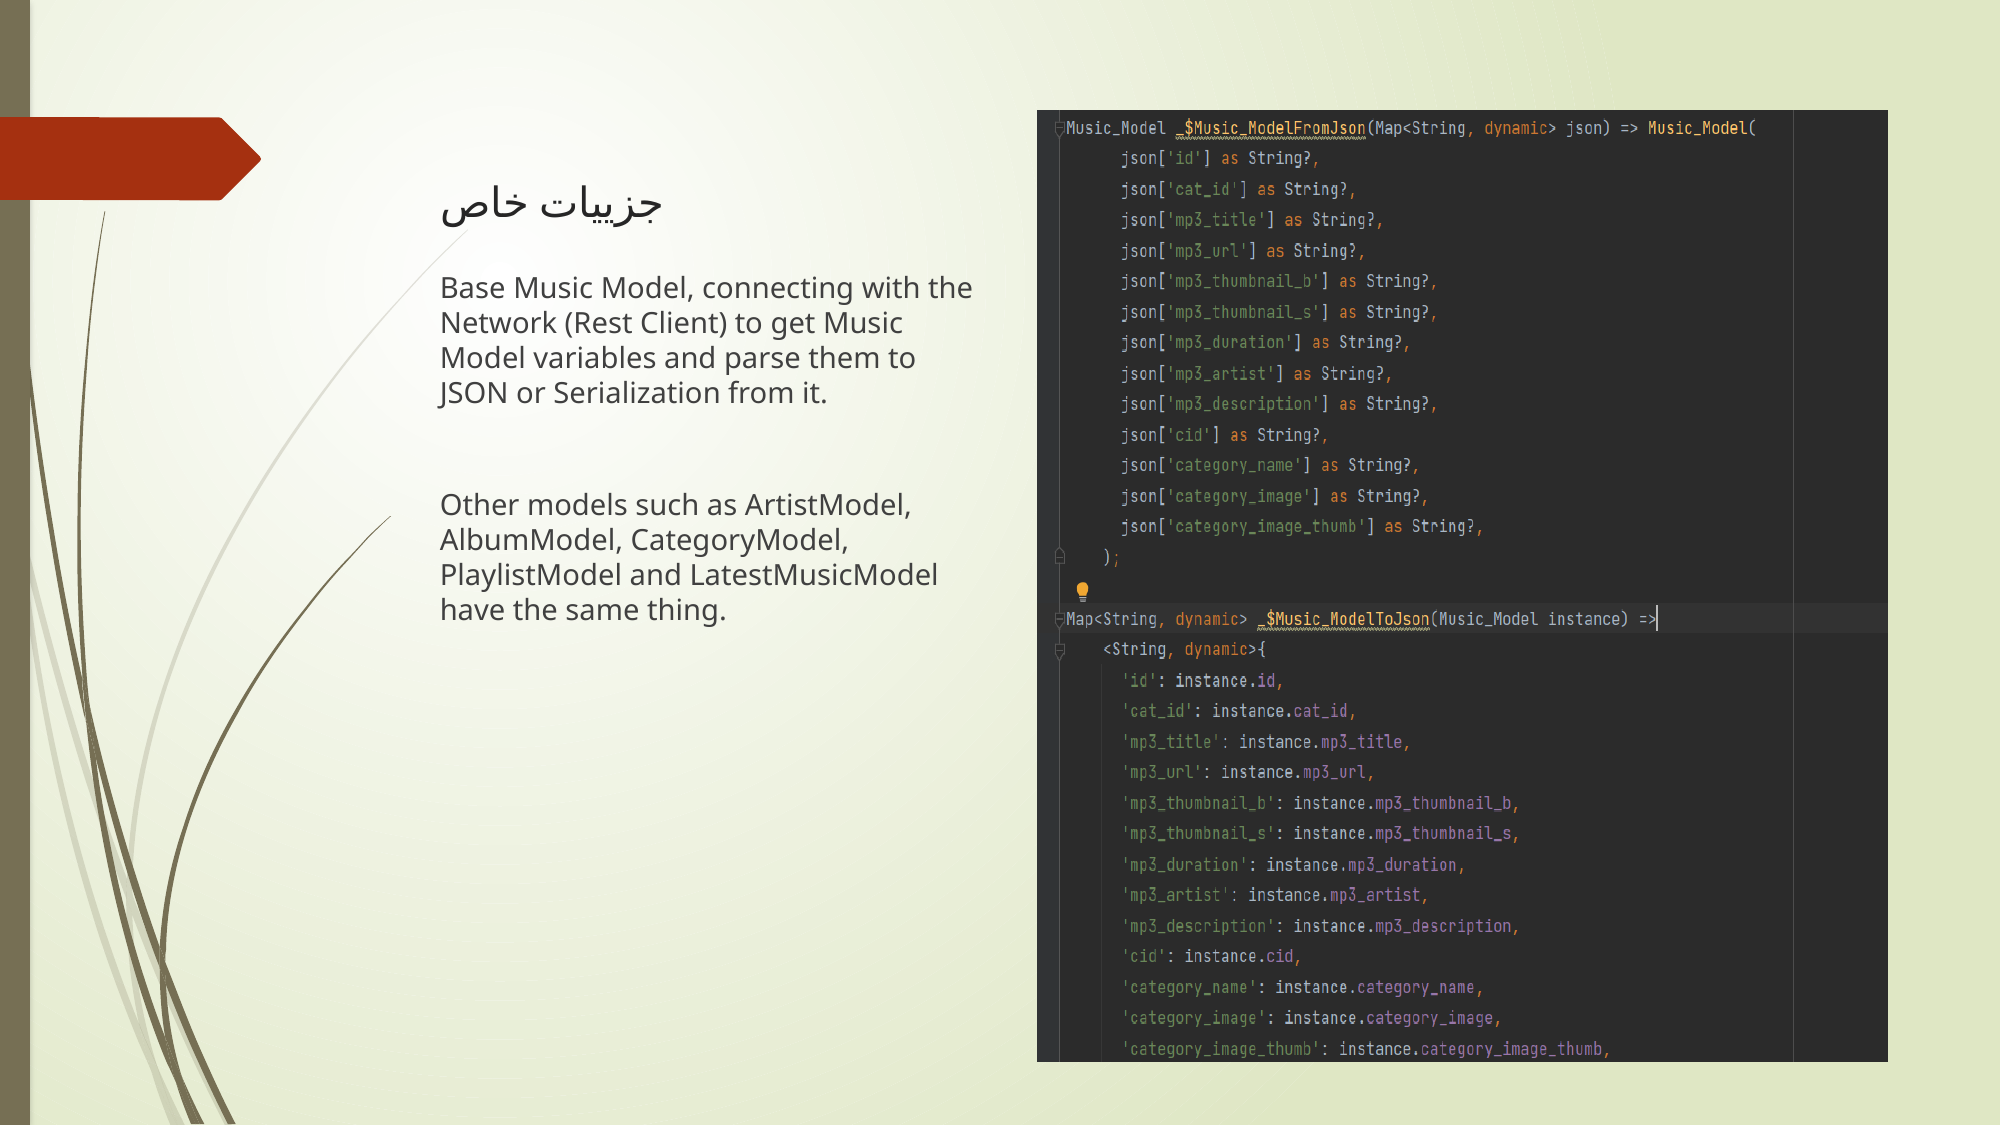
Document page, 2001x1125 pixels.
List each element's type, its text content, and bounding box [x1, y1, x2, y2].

title جزییات خاص [424, 73, 1000, 234]
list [1036, 110, 1888, 1062]
list Base Music Model, connecting with the Network (Rest Client) to get Music Model variables and parse them to JSON or Serialization from it. Other models such as ArtistModel, AlbumModel, CategoryModel, PlaylistModel and LatestMusicModel have the same thing. [424, 262, 1000, 962]
